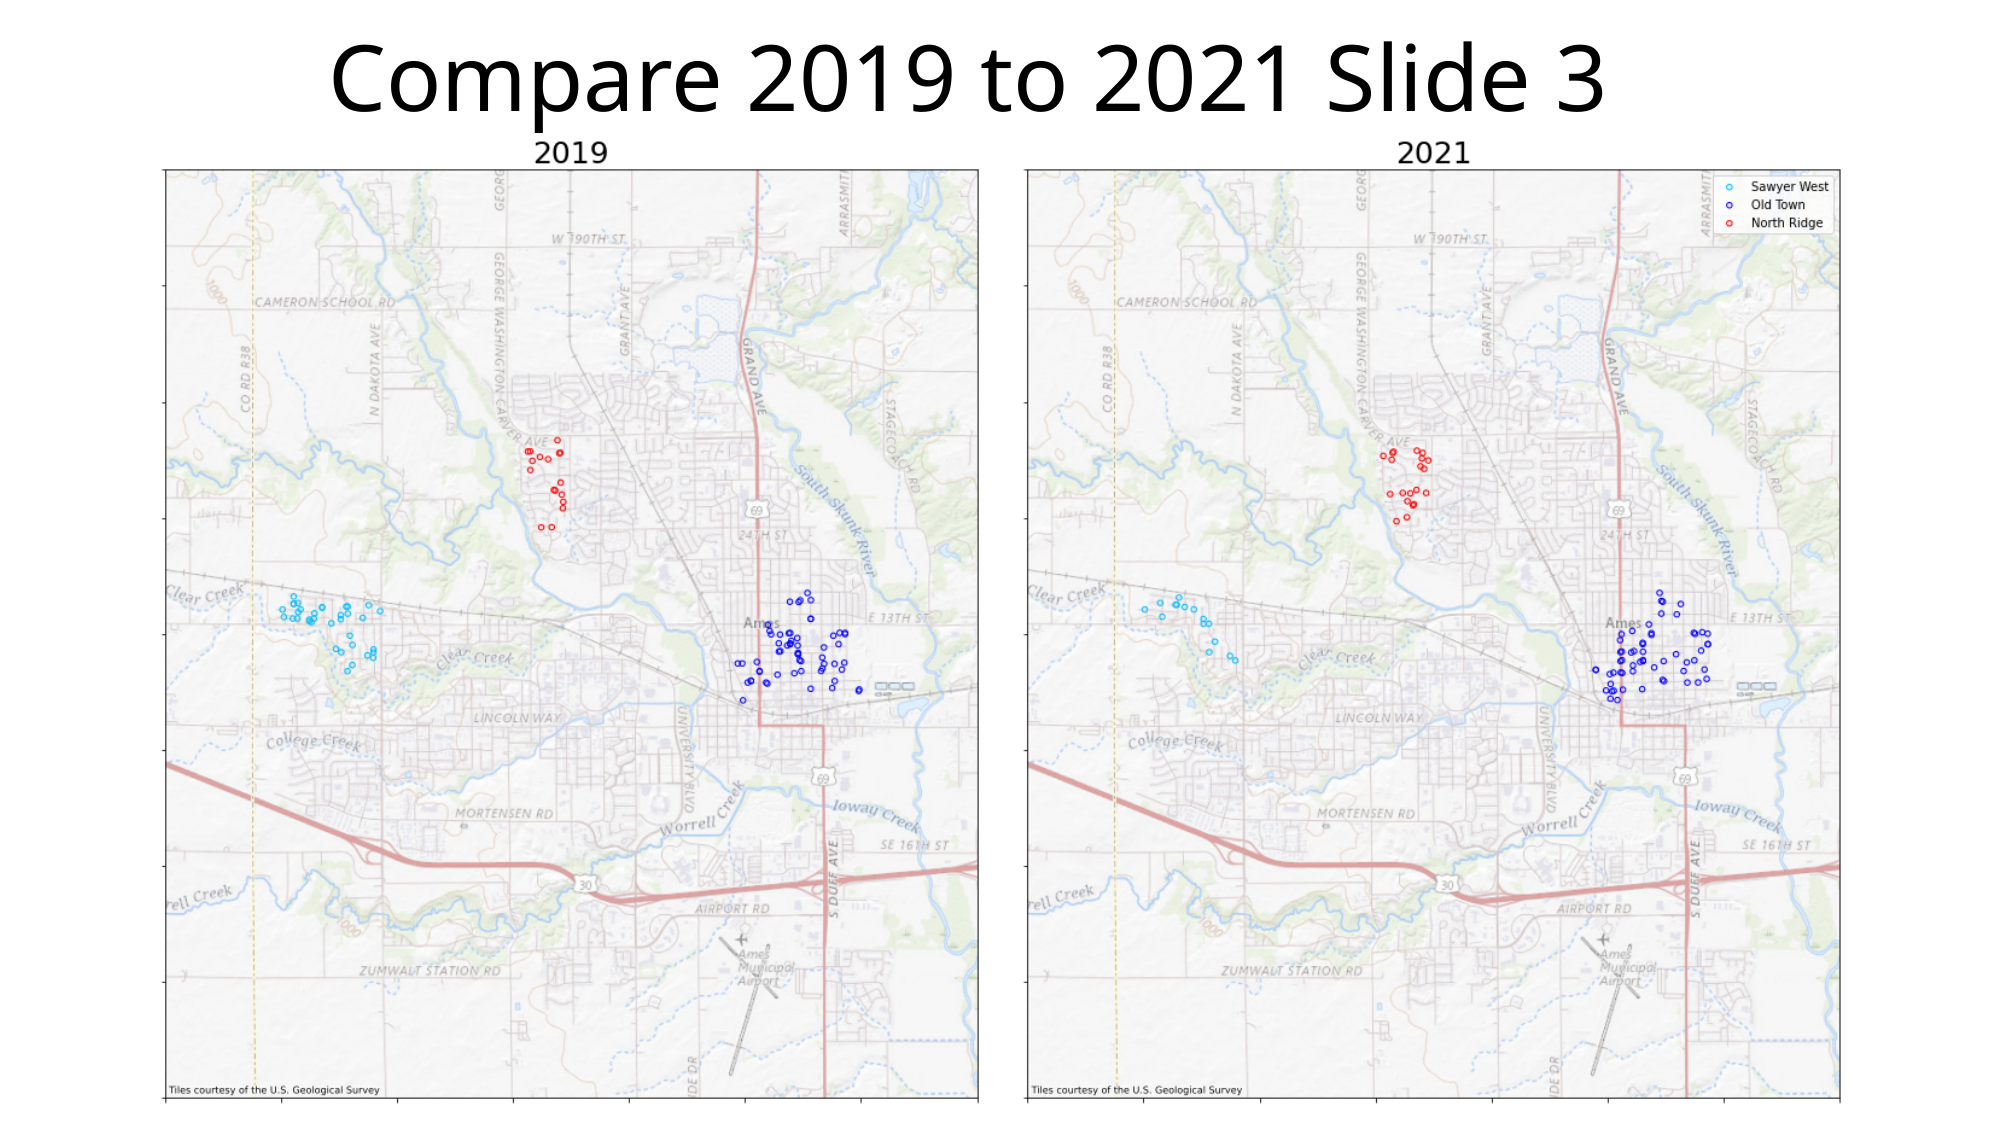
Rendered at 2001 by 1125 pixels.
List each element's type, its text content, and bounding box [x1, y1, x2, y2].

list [152, 132, 1848, 1111]
title Compare 2019 to 2021 Slide 3 [133, 14, 1804, 149]
